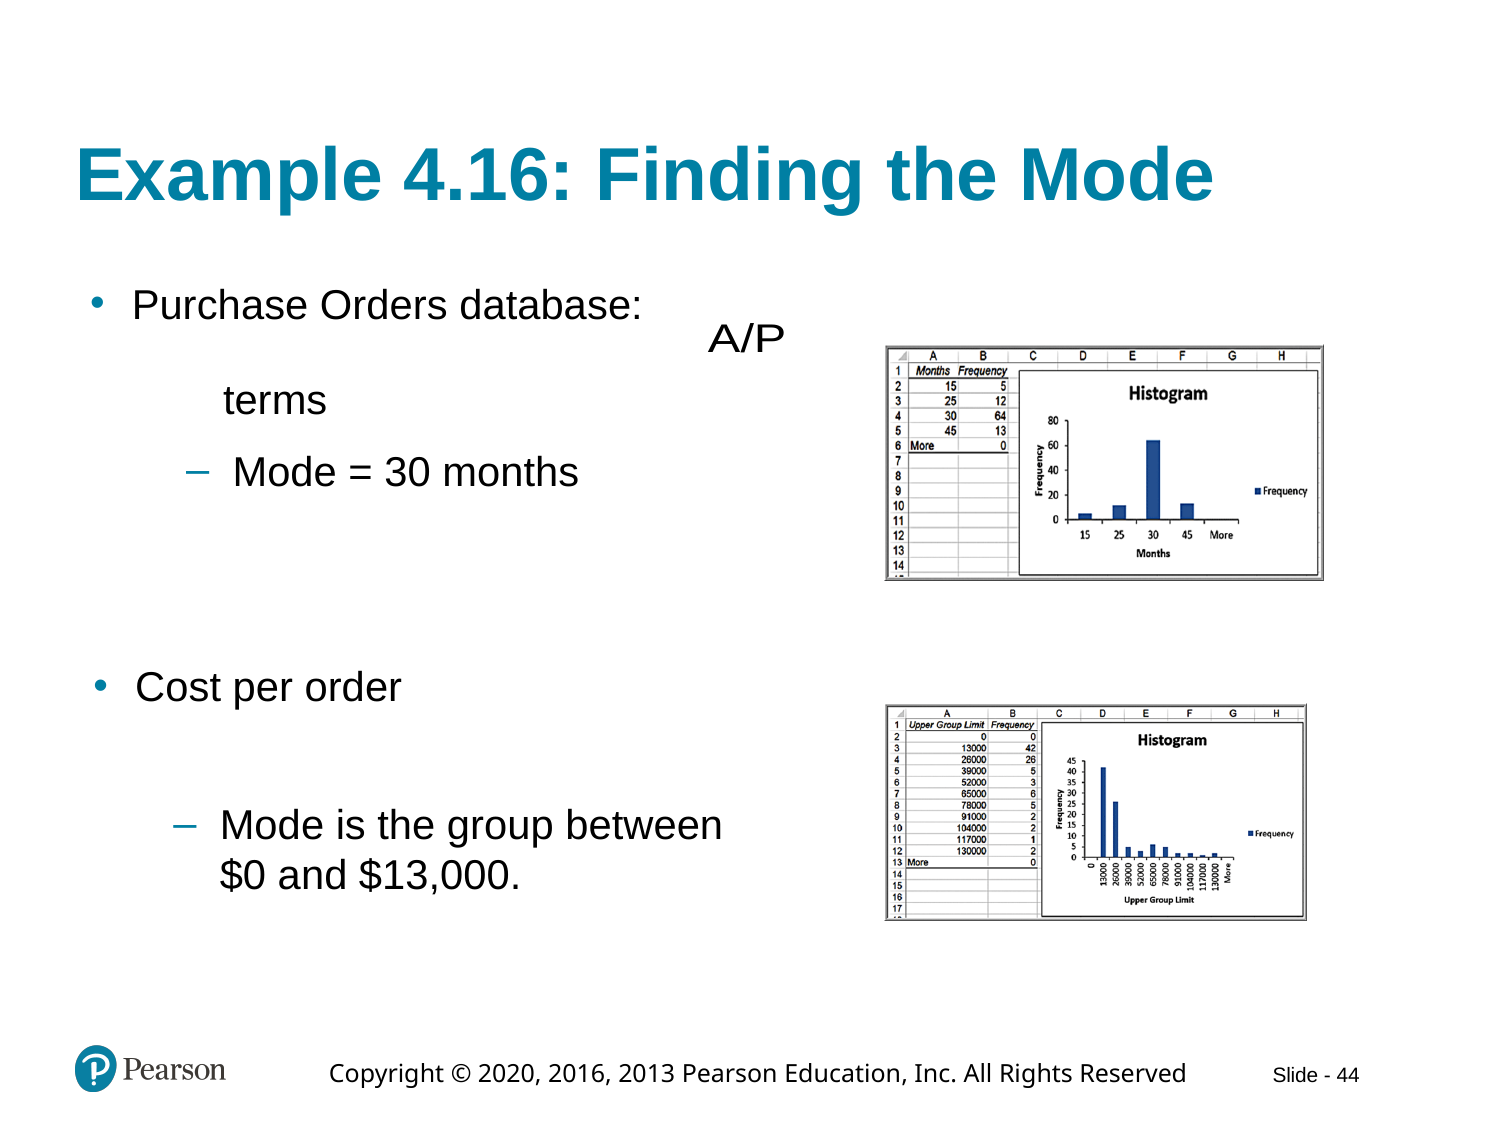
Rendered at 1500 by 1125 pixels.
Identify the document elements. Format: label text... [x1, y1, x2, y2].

picture [75, 1045, 90, 1061]
list Mode is the group between $0 and $13,000. [98, 798, 776, 921]
picture [83, 1054, 109, 1079]
picture [884, 344, 1325, 582]
picture [884, 703, 1307, 921]
picture [75, 1078, 86, 1092]
list Cost per order [93, 660, 689, 740]
list Purchase Orders database: [75, 262, 661, 364]
list terms [143, 372, 368, 431]
title Example 4.16: Finding the Mode [75, 35, 1425, 216]
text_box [699, 315, 794, 360]
picture [101, 1045, 226, 1092]
list Mode = 30 months [110, 444, 763, 511]
